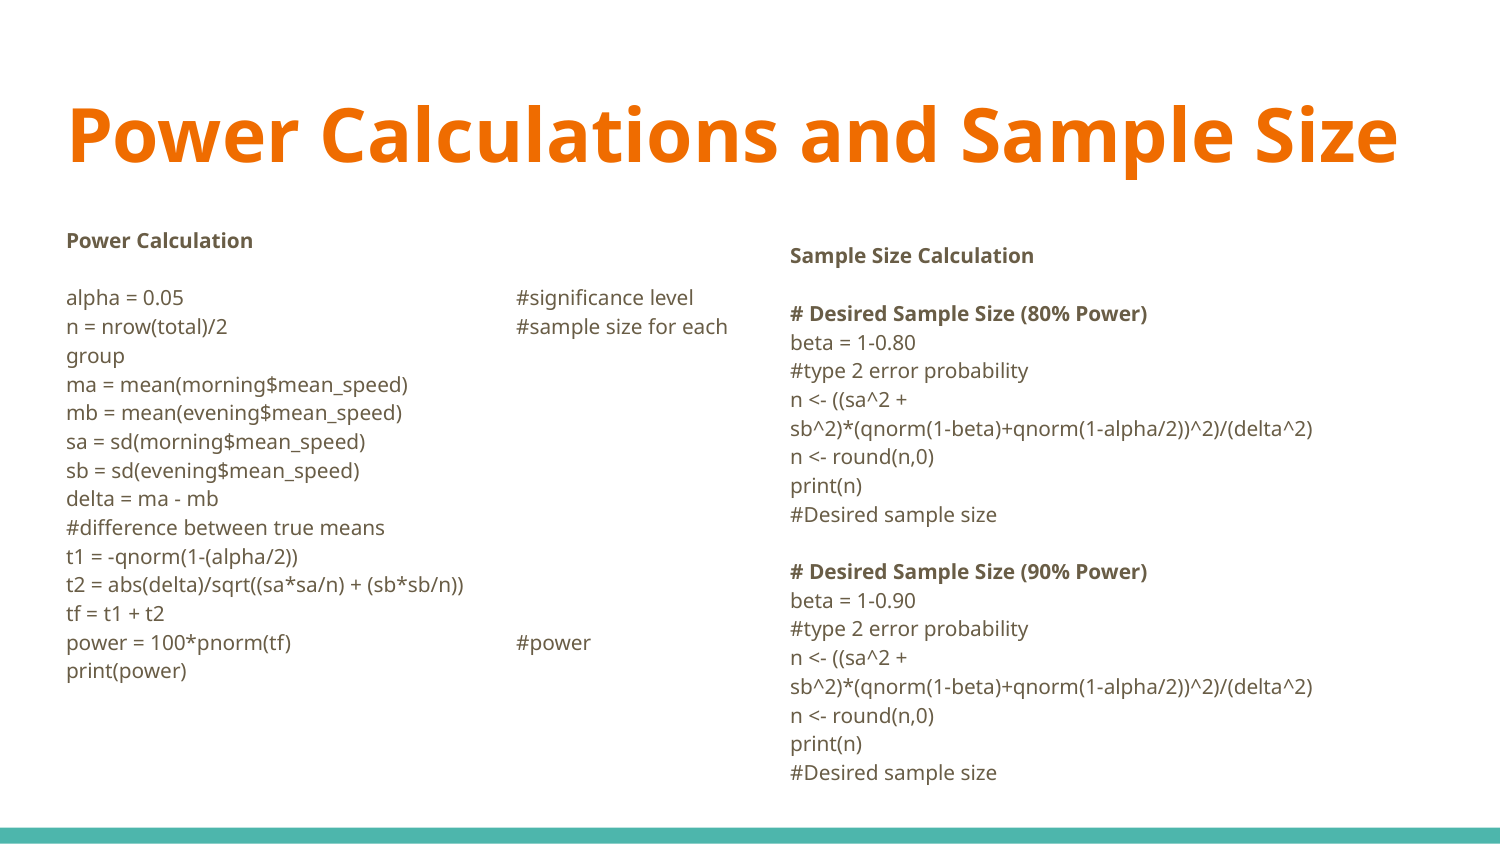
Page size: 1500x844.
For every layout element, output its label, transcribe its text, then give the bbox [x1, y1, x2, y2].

list Sample Size Calculation # Desired Sample Size (80% Power) beta = 1-0.80 #type 2 error probability n <- ((sa^2 + sb^2)*(qnorm(1-beta)+qnorm(1-alpha/2))^2)/(delta^2) n <- round(n,0) print(n) #Desired sample size # Desired Sample Size (90% Power) beta = 1-0.90 #type 2 error probability n <- ((sa^2 + sb^2)*(qnorm(1-beta)+qnorm(1-alpha/2))^2)/(delta^2) n <- round(n,0) print(n) #Desired sample size [775, 224, 1429, 767]
title Power Calculations and Sample Size [51, 72, 1449, 189]
list Power Calculation alpha = 0.05 #significance level n = nrow(total)/2 #sample size for each group ma = mean(morning$mean_speed) mb = mean(evening$mean_speed) sa = sd(morning$mean_speed) sb = sd(evening$mean_speed) delta = ma - mb #difference between true means t1 = -qnorm(1-(alpha/2)) t2 = abs(delta)/sqrt((sa*sa/n) + (sb*sb/n)) tf = t1 + t2 power = 100*pnorm(tf) #power print(power) [51, 208, 759, 751]
